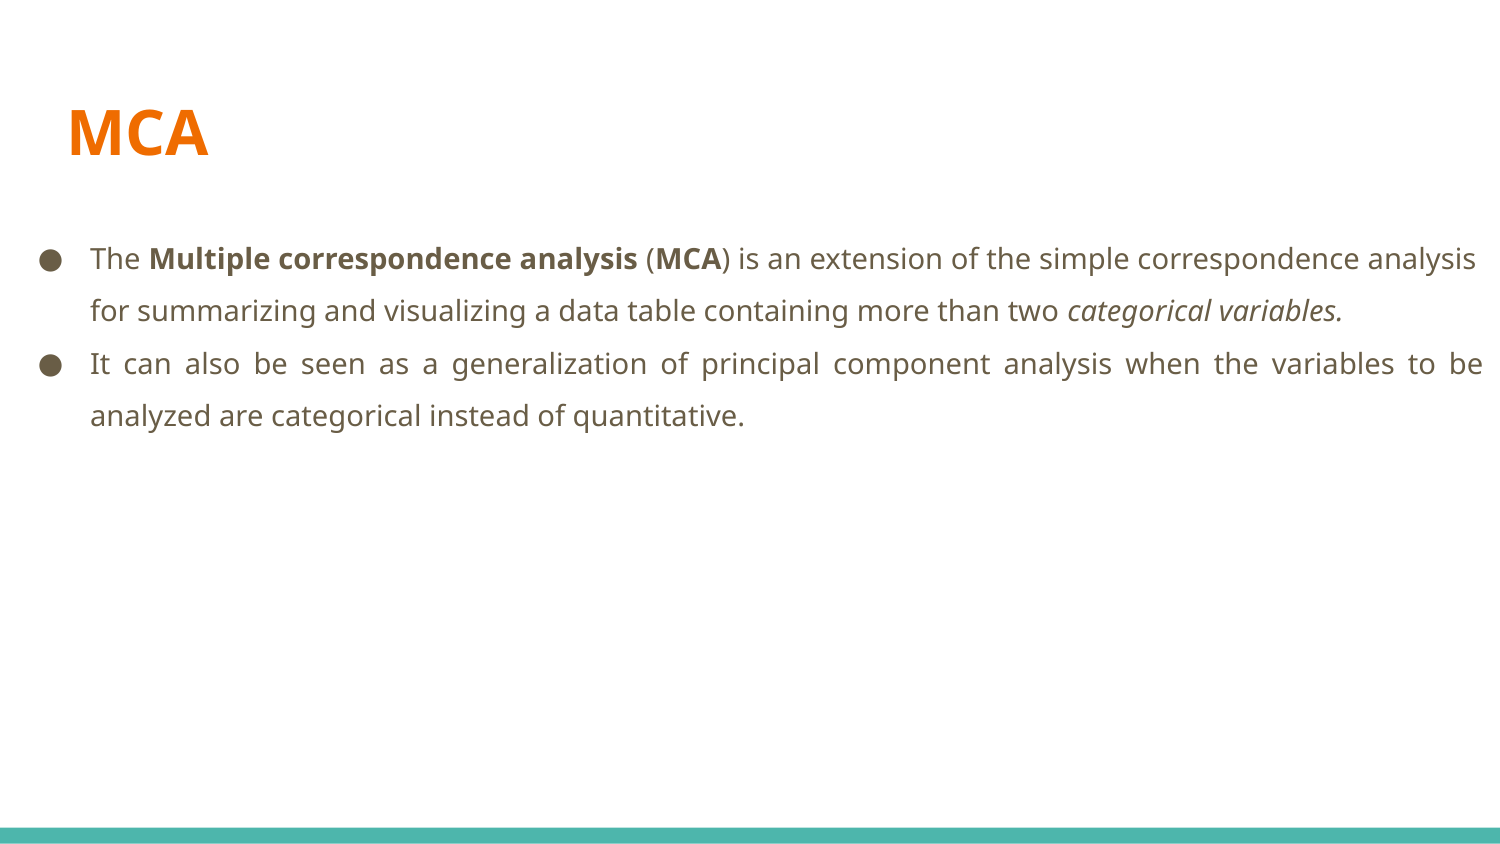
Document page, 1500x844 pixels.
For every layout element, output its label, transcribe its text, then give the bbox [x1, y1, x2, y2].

list The Multiple correspondence analysis (MCA) is an extension of the simple correspondence analysis for summarizing and visualizing a data table containing more than two categorical variables. It can also be seen as a generalization of principal component analysis when the variables to be analyzed are categorical instead of quantitative. [0, 207, 1500, 579]
title MCA [51, 72, 1449, 189]
